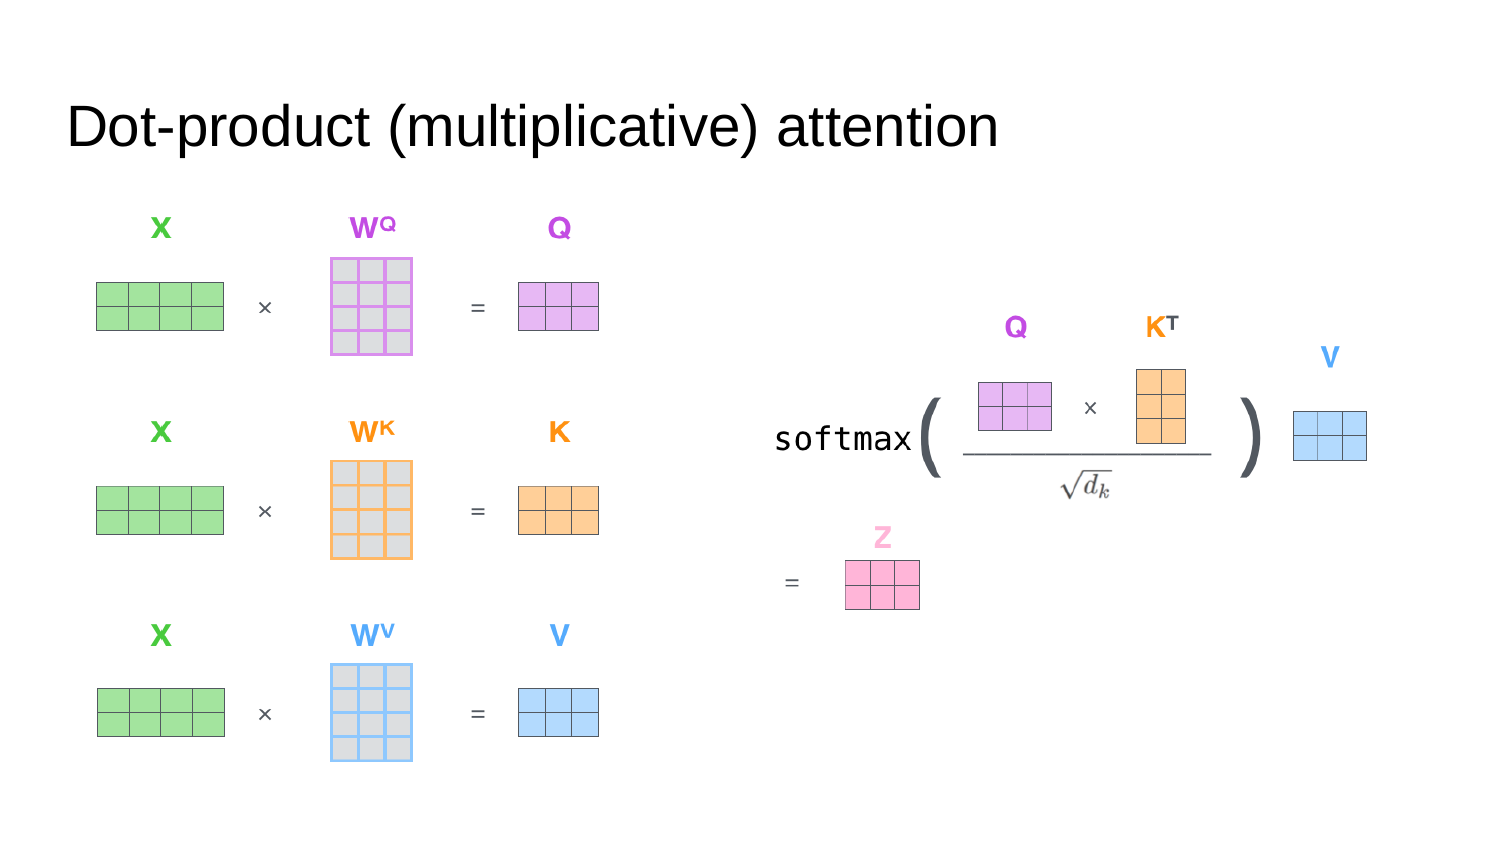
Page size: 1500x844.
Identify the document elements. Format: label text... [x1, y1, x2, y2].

picture [50, 188, 1485, 797]
title Dot-product (multiplicative) attention [51, 72, 1449, 167]
